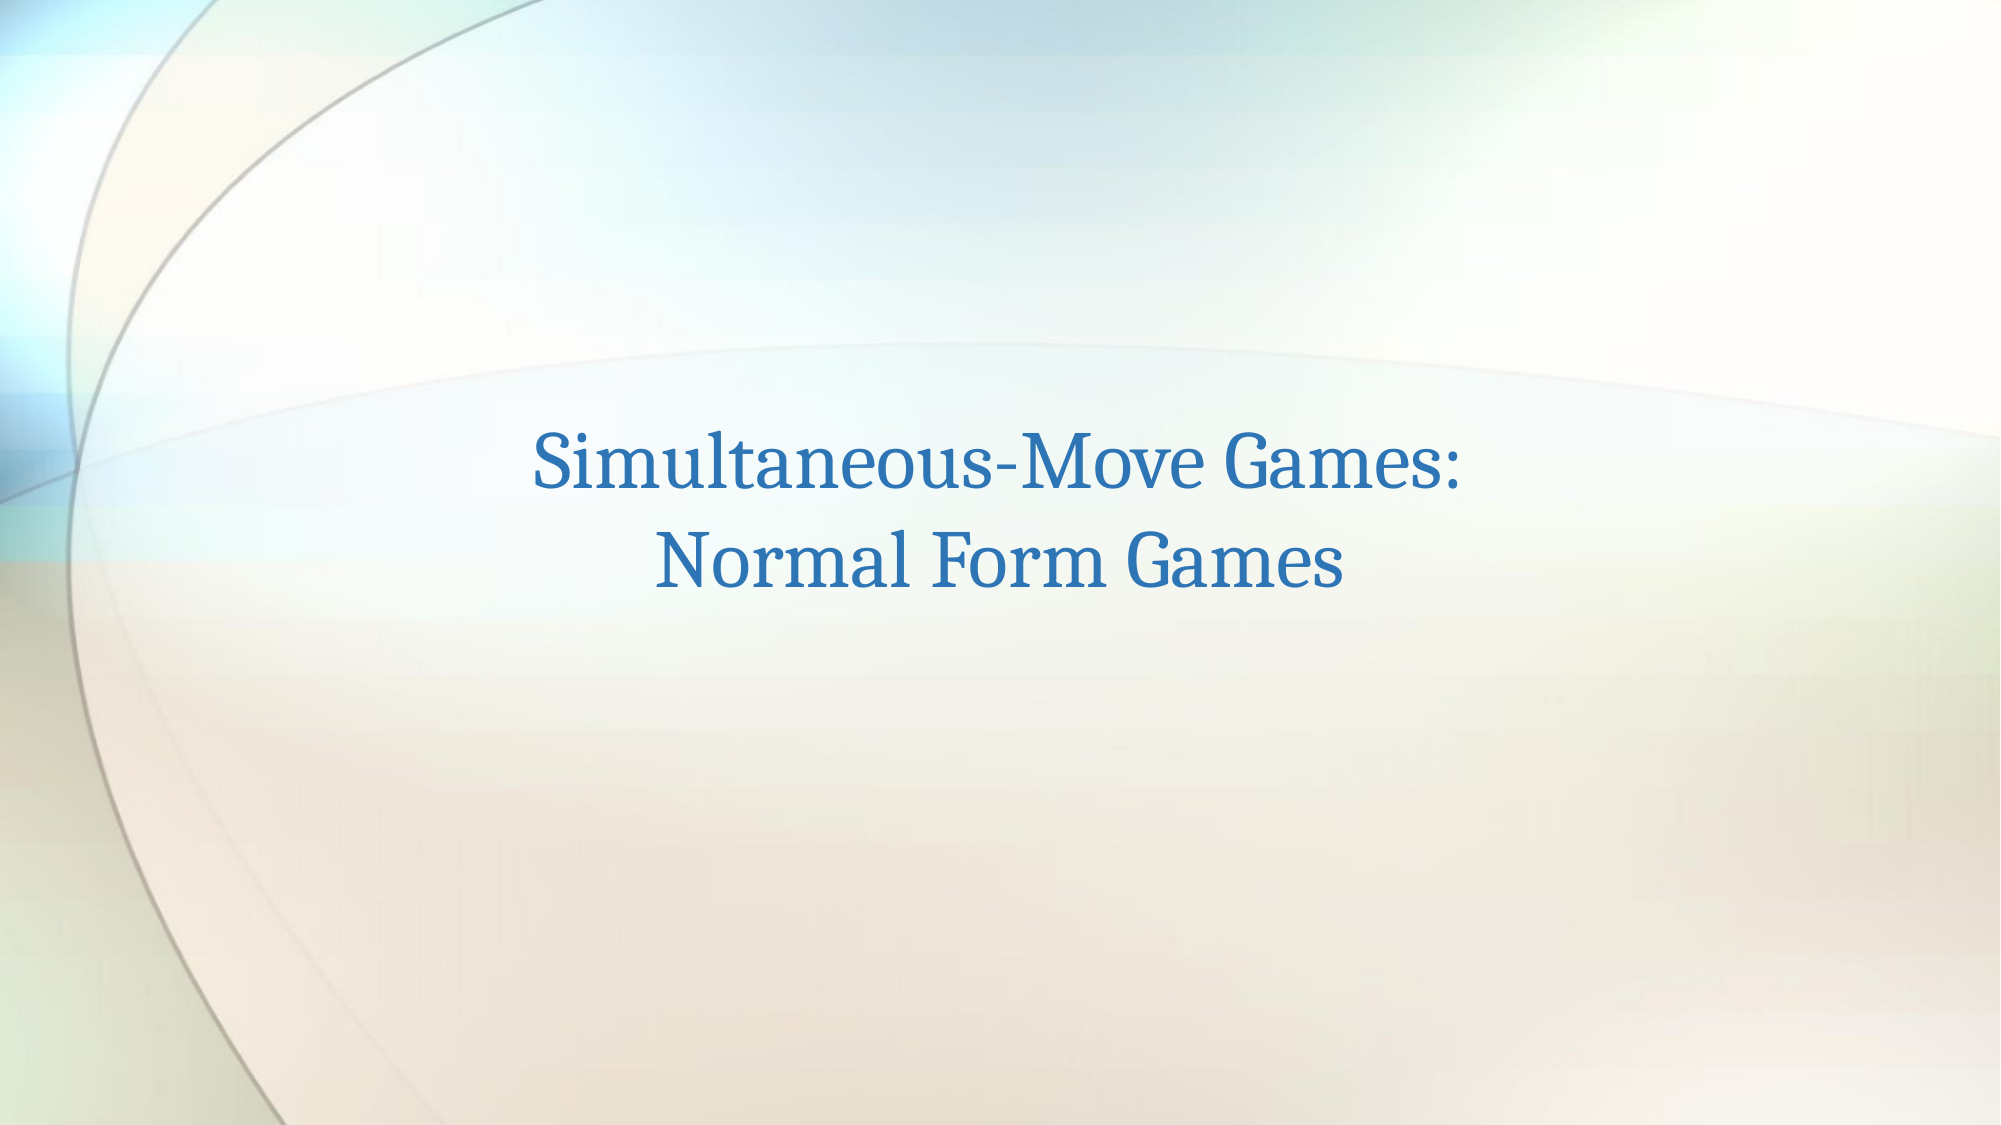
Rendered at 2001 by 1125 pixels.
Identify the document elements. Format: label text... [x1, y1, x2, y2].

title Simultaneous-Move Games: Normal Form Games [249, 396, 1750, 612]
picture [0, 0, 2001, 1125]
